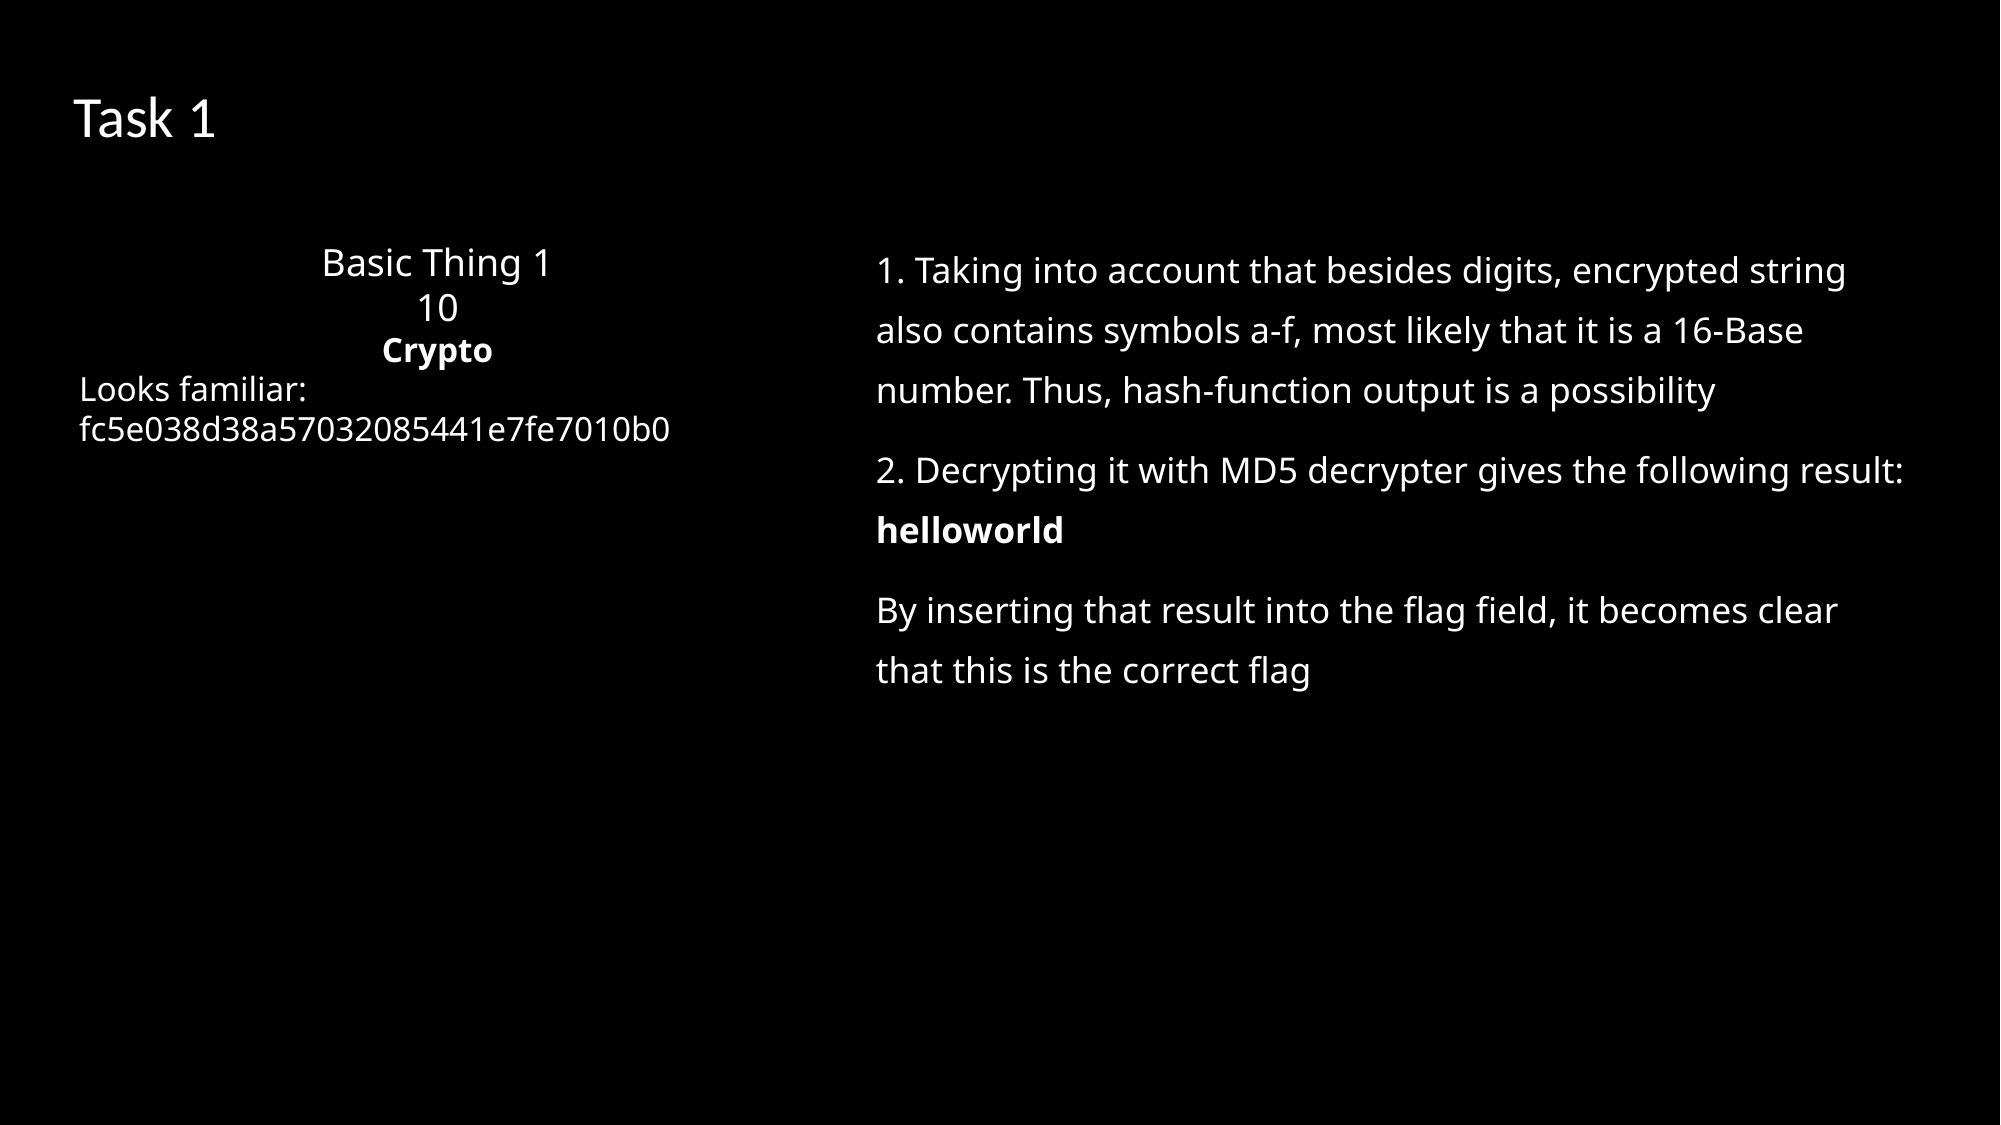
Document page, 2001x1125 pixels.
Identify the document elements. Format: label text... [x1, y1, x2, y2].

list 1. Taking into account that besides digits, encrypted string also contains symbols a-f, most likely that it is a 16-Base number. Thus, hash-function output is a possibility 2. Decrypting it with MD5 decrypter gives the following result: helloworld By inserting that result into the flag field, it becomes clear that this is the correct flag [875, 231, 1926, 976]
text_box Basic Thing 1 10 Crypto Looks familiar: fc5e038d38a57032085441e7fe7010b0 [64, 231, 811, 546]
title Task 1 [73, 63, 1926, 175]
